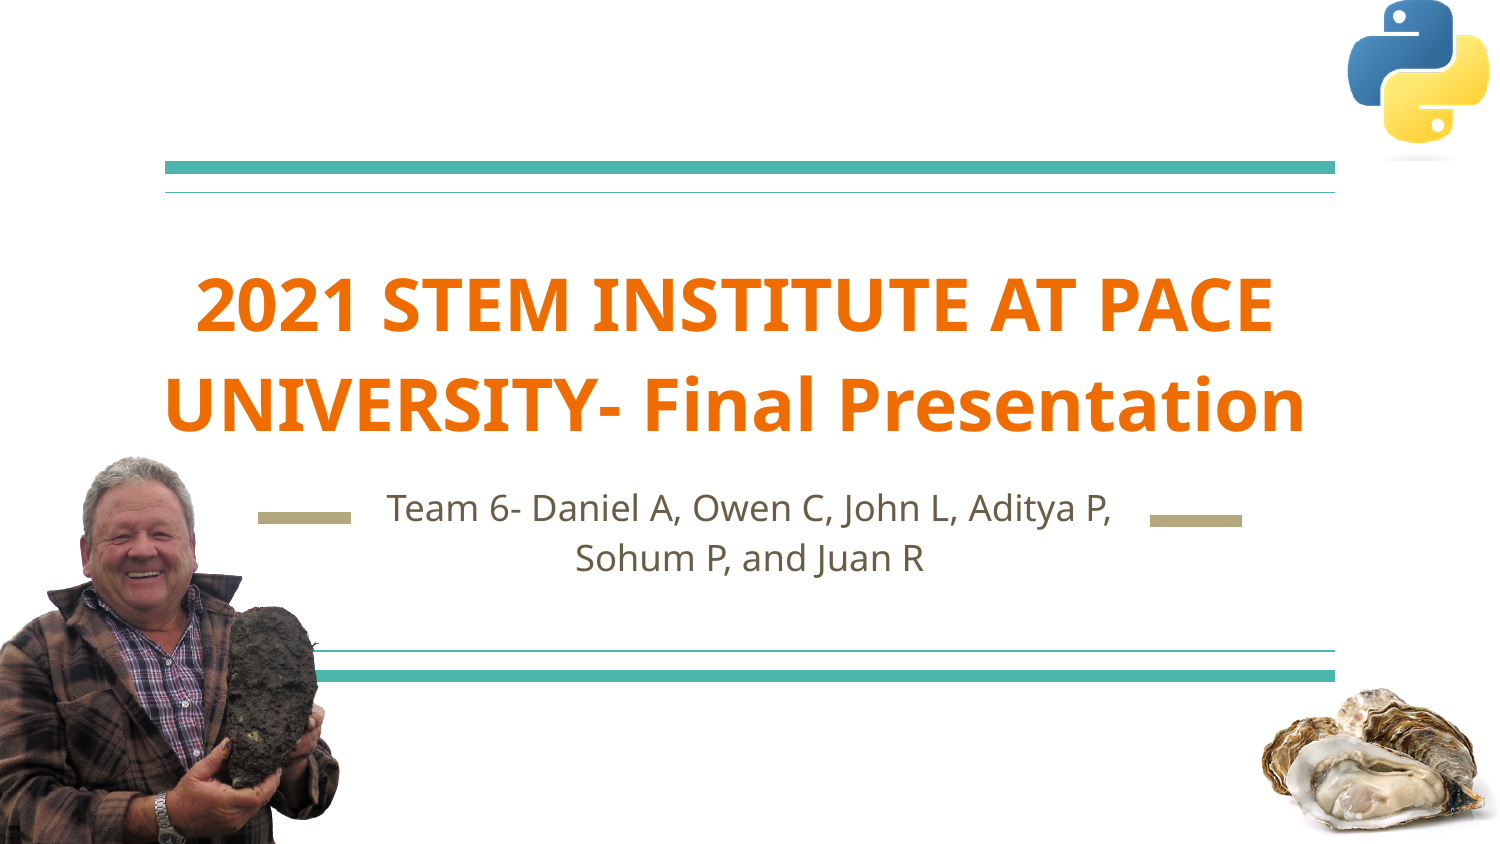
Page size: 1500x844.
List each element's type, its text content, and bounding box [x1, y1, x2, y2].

picture [1251, 683, 1500, 844]
subtitle Team 6- Daniel A, Owen C, John L, Aditya P, Sohum P, and Juan R [476, 467, 1150, 598]
picture [1316, 0, 1500, 161]
picture [0, 421, 472, 844]
title 2021 STEM INSTITUTE AT PACE UNIVERSITY- Final Presentation [98, 172, 1373, 468]
